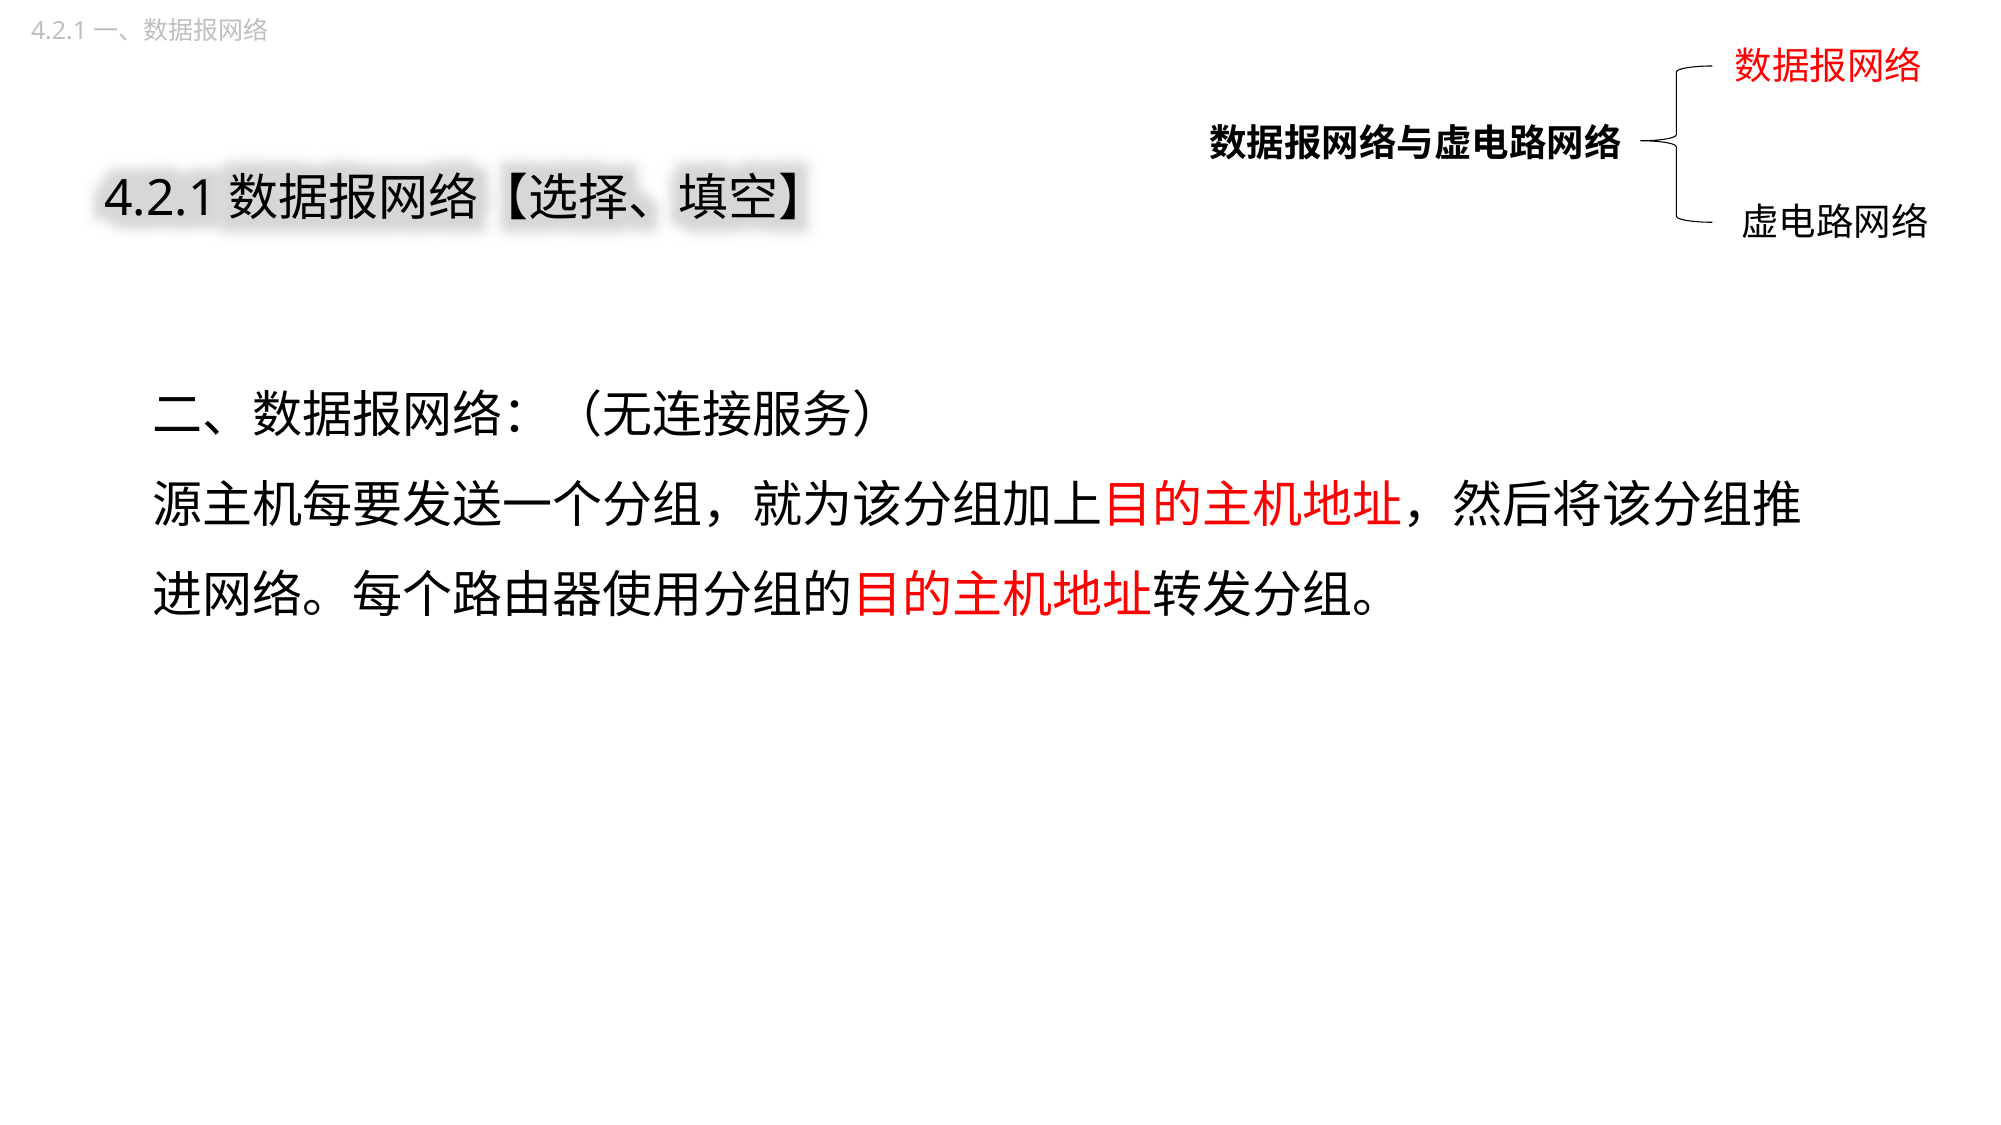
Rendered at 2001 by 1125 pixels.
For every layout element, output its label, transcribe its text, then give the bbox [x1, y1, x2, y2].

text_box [1190, 46, 1945, 251]
text_box 4.2.1一、数据报网络 [16, 6, 283, 52]
text_box 4.2.1数据报网络【选择、填空】 [86, 102, 851, 259]
text_box 二、数据报网络：（无连接服务） 源主机每要发送一个分组，就为该分组加上目的主机地址，然后将该分组推进网络。每个路由器使用分组的目的主机地址转发分组。 [137, 345, 1855, 630]
